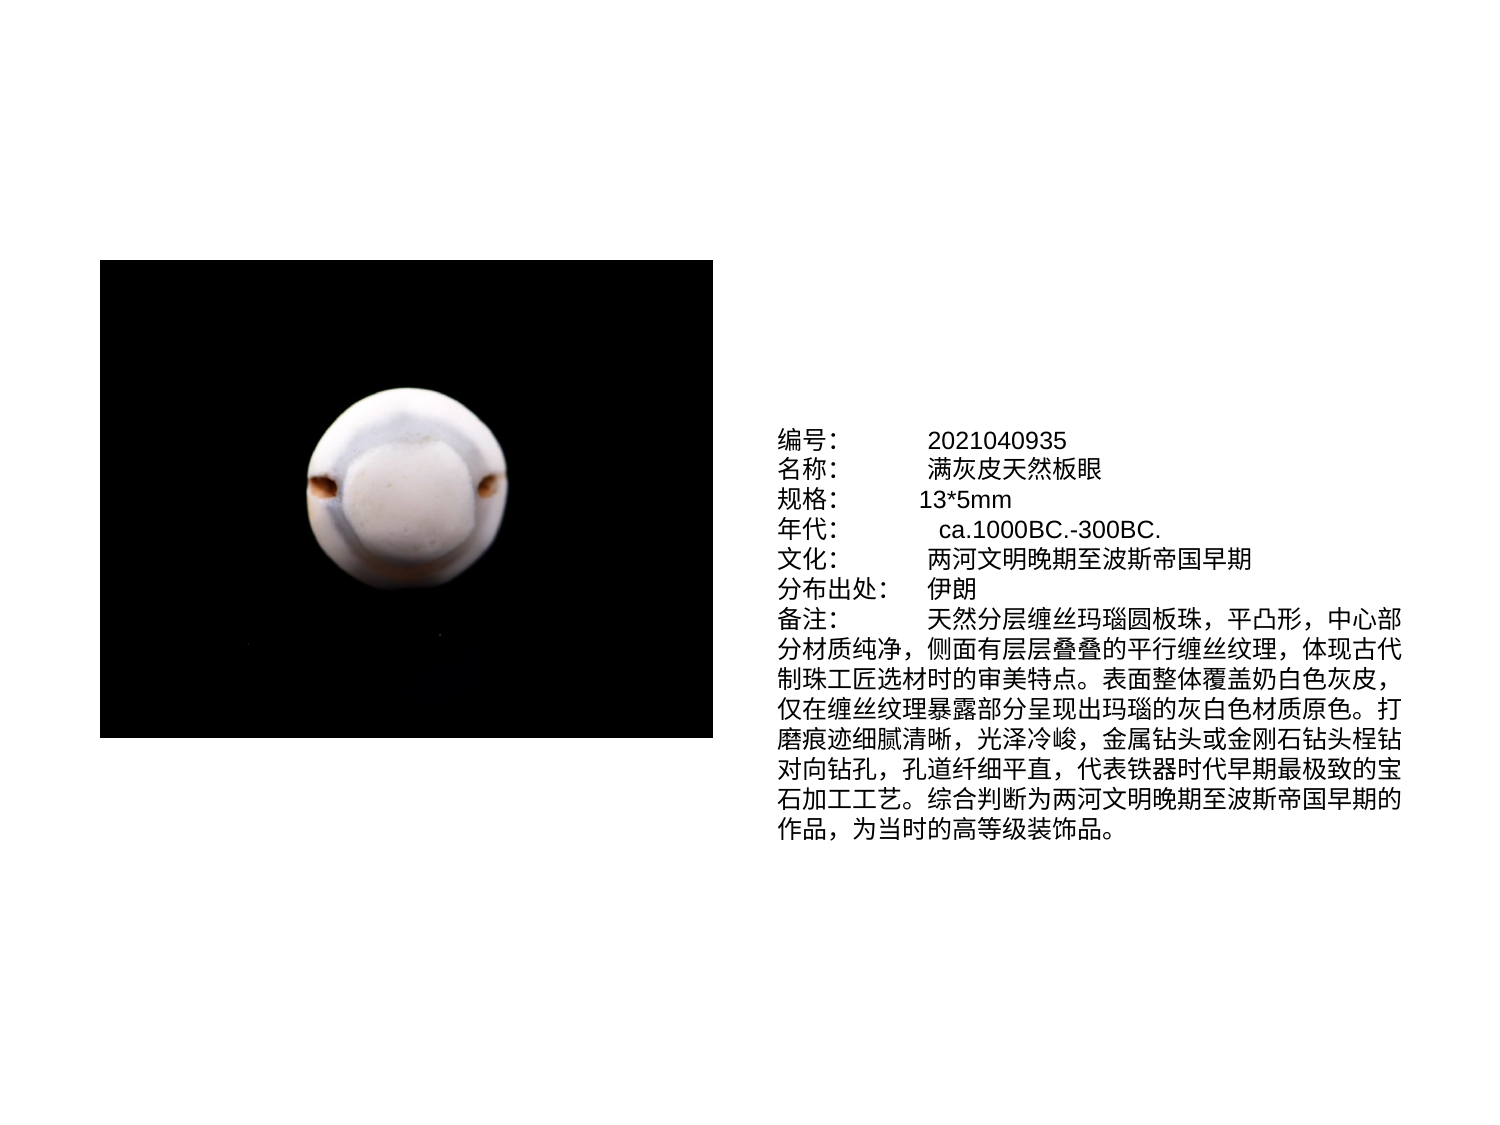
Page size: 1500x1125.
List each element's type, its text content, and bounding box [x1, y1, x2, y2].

list 编号： 2021040935 名称： 满灰皮天然板眼 规格： 13*5mm 年代： ca.1000BC.-300BC. 文化： 两河文明晚期至波斯帝国早期 分布出处： 伊朗 备注： 天然分层缠丝玛瑙圆板珠，平凸形，中心部分材质纯净，侧面有层层叠叠的平行缠丝纹理，体现古代制珠工匠选材时的审美特点。表面整体覆盖奶白色灰皮，仅在缠丝纹理暴露部分呈现出玛瑙的灰白色材质原色。打磨痕迹细腻清晰，光泽冷峻，金属钻头或金刚石钻头桯钻对向钻孔，孔道纤细平直，代表铁器时代早期最极致的宝石加工工艺。综合判断为两河文明晚期至波斯帝国早期的作品，为当时的高等级装饰品。 [762, 262, 1426, 1006]
picture [99, 260, 713, 738]
